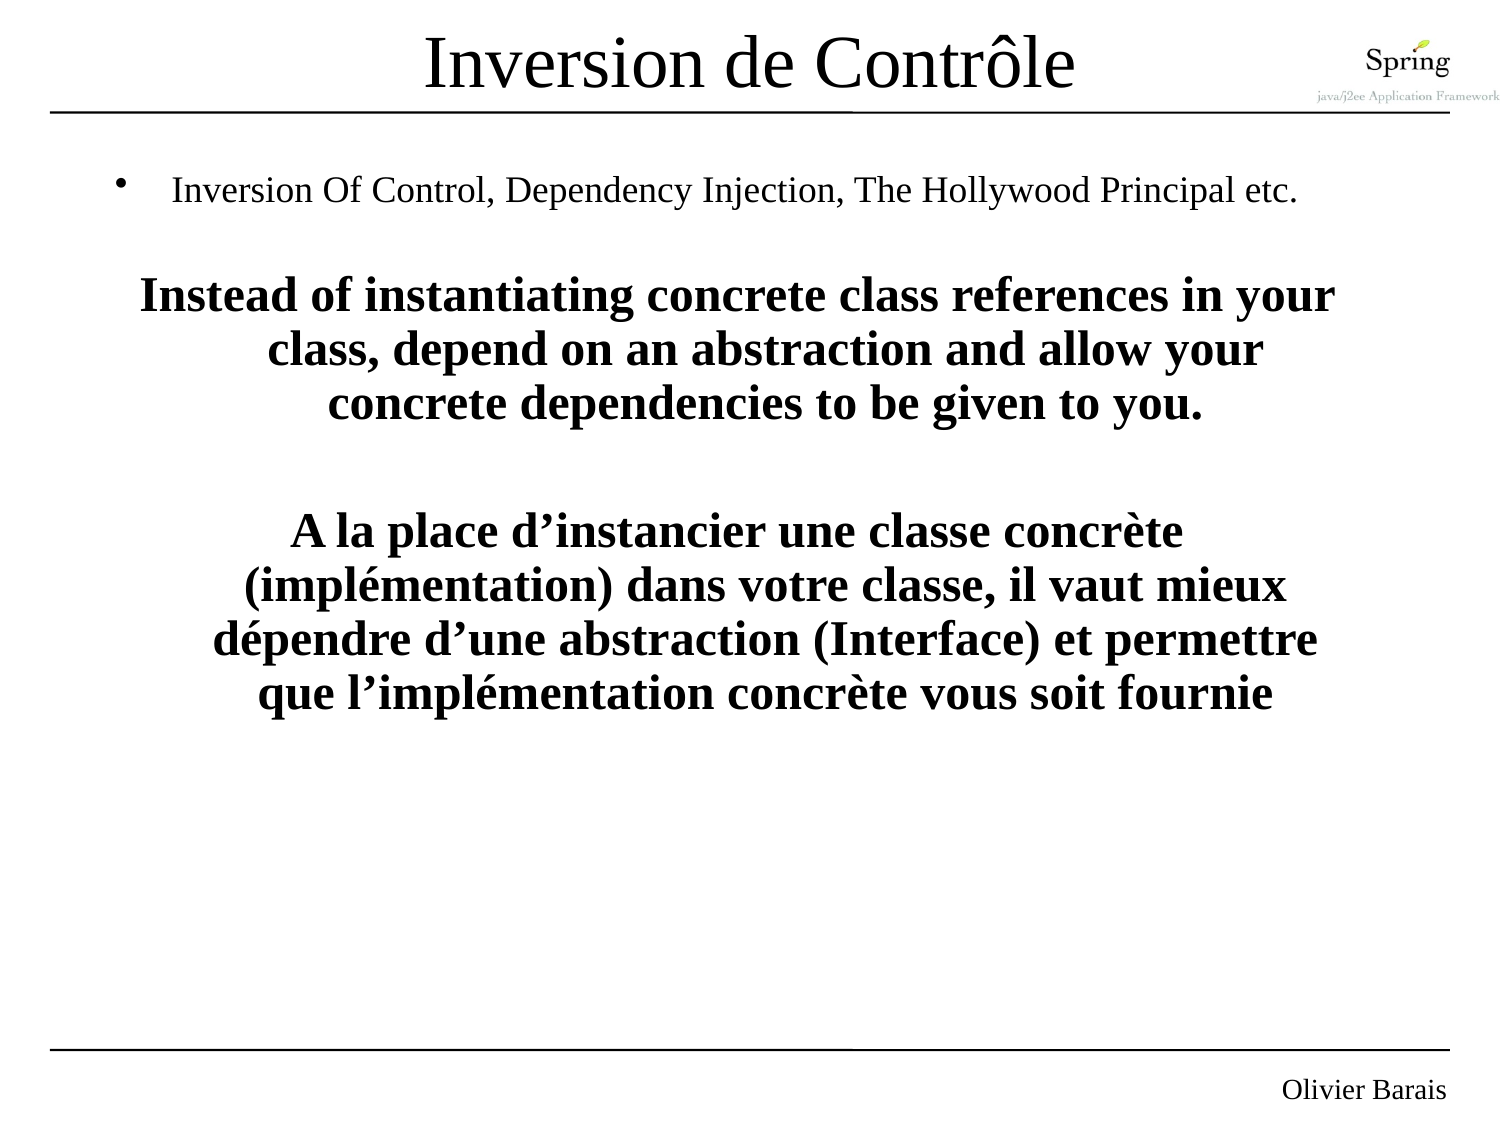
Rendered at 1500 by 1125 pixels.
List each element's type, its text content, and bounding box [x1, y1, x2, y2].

picture [1397, 0, 1500, 106]
slide_number 38 [1149, 1062, 1463, 1113]
title Inversion de Contrôle [103, 0, 1397, 166]
list Inversion Of Control, Dependency Injection, The Hollywood Principal etc. Instead of instantiating concrete class references in your class, depend on an abstraction and allow your concrete dependencies to be given to you. A la place d’instancier une classe concrète (implémentation) dans votre classe, il vaut mieux dépendre d’une abstraction (Interface) et permettre que l’implémentation concrète vous soit fournie [99, 162, 1375, 1047]
